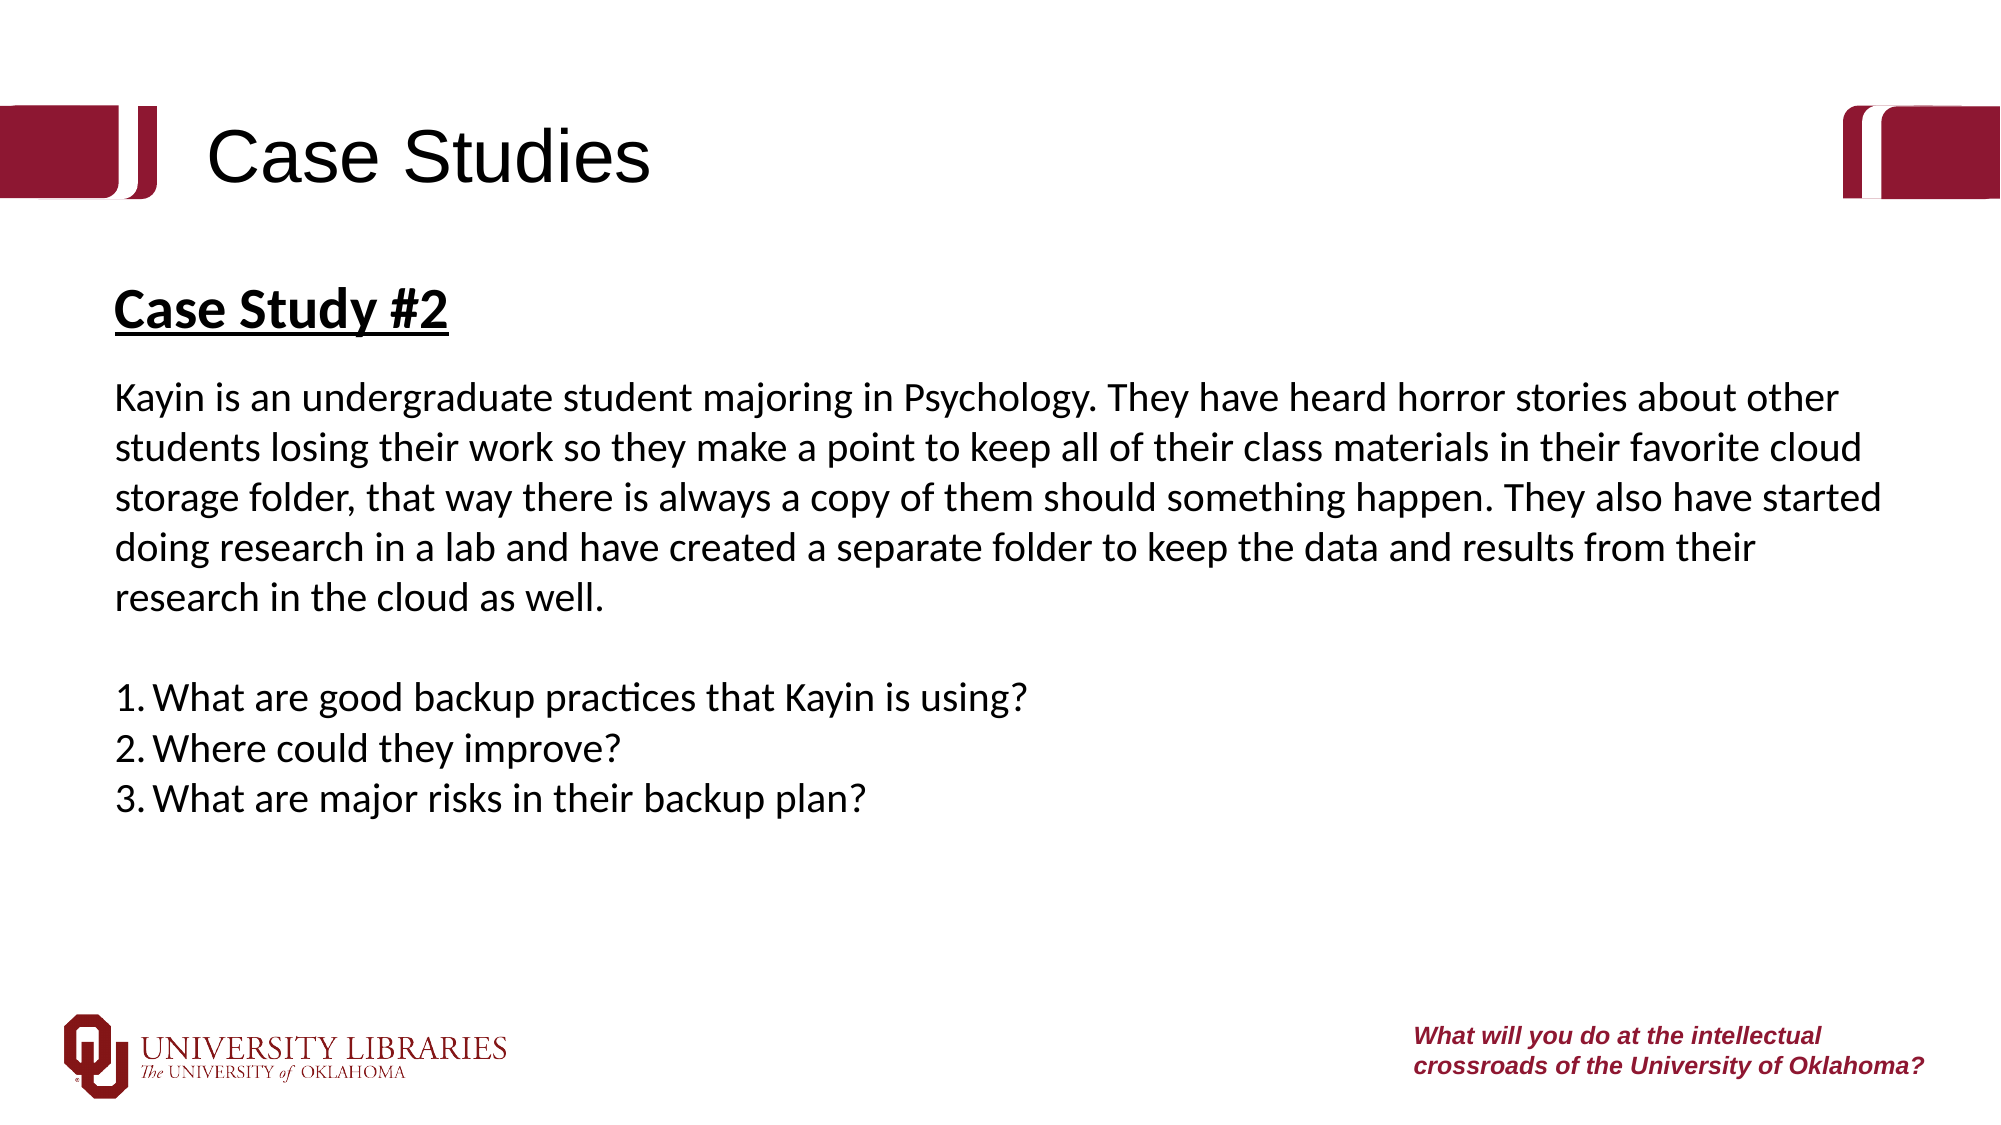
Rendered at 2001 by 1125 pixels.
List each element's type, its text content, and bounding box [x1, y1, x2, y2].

picture [41, 988, 532, 1112]
list Case Study #2 Kayin is an undergraduate student majoring in Psychology. They have heard horror stories about other students losing their work so they make a point to keep all of their class materials in their favorite cloud storage folder, that way there is always a copy of them should something happen. They also have started doing research in a lab and have created a separate folder to keep the data and results from their research in the cloud as well. What are good backup practices that Kayin is using? Where could they improve? What are major risks in their backup plan? [99, 262, 1900, 939]
title Case Studies [191, 110, 1394, 193]
